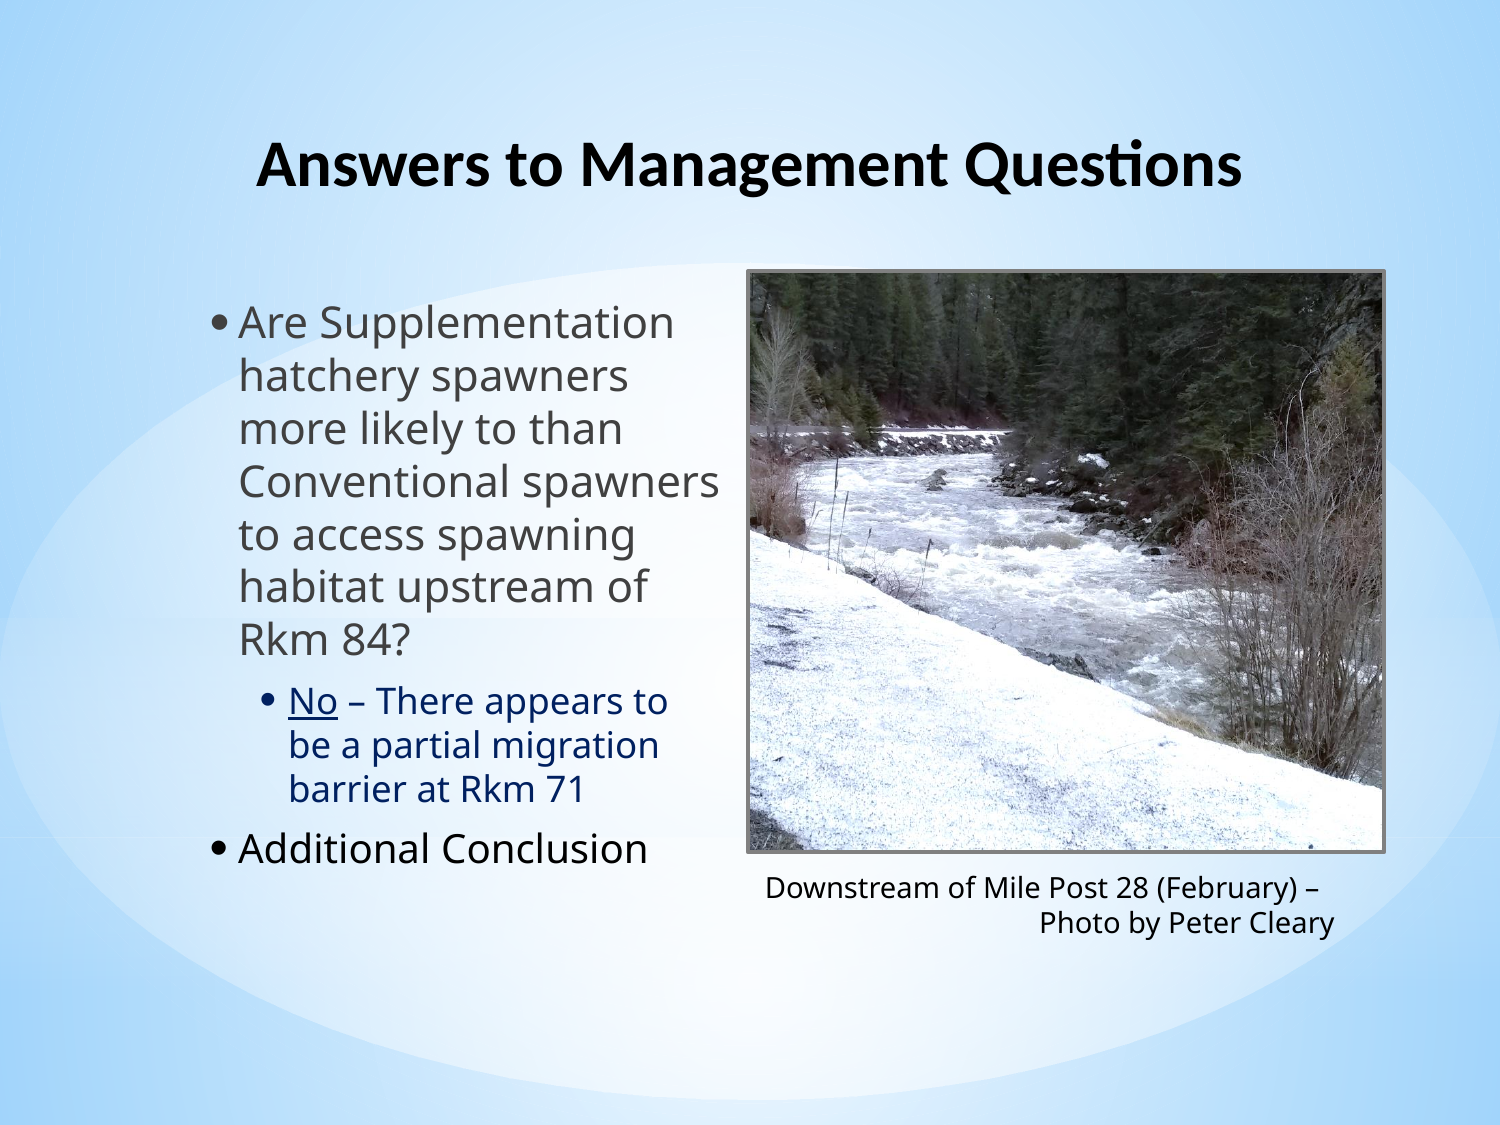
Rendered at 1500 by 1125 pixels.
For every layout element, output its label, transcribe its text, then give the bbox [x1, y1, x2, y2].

list Are Supplementation hatchery spawners more likely to than Conventional spawners to access spawning habitat upstream of Rkm 84? No – There appears to be a partial migration barrier at Rkm 71 Additional Conclusion [187, 287, 737, 888]
text_box Downstream of Mile Post 28 (February) – Photo by Peter Cleary [749, 862, 1350, 948]
title Answers to Management Questions [215, 112, 1285, 300]
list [749, 273, 1383, 851]
